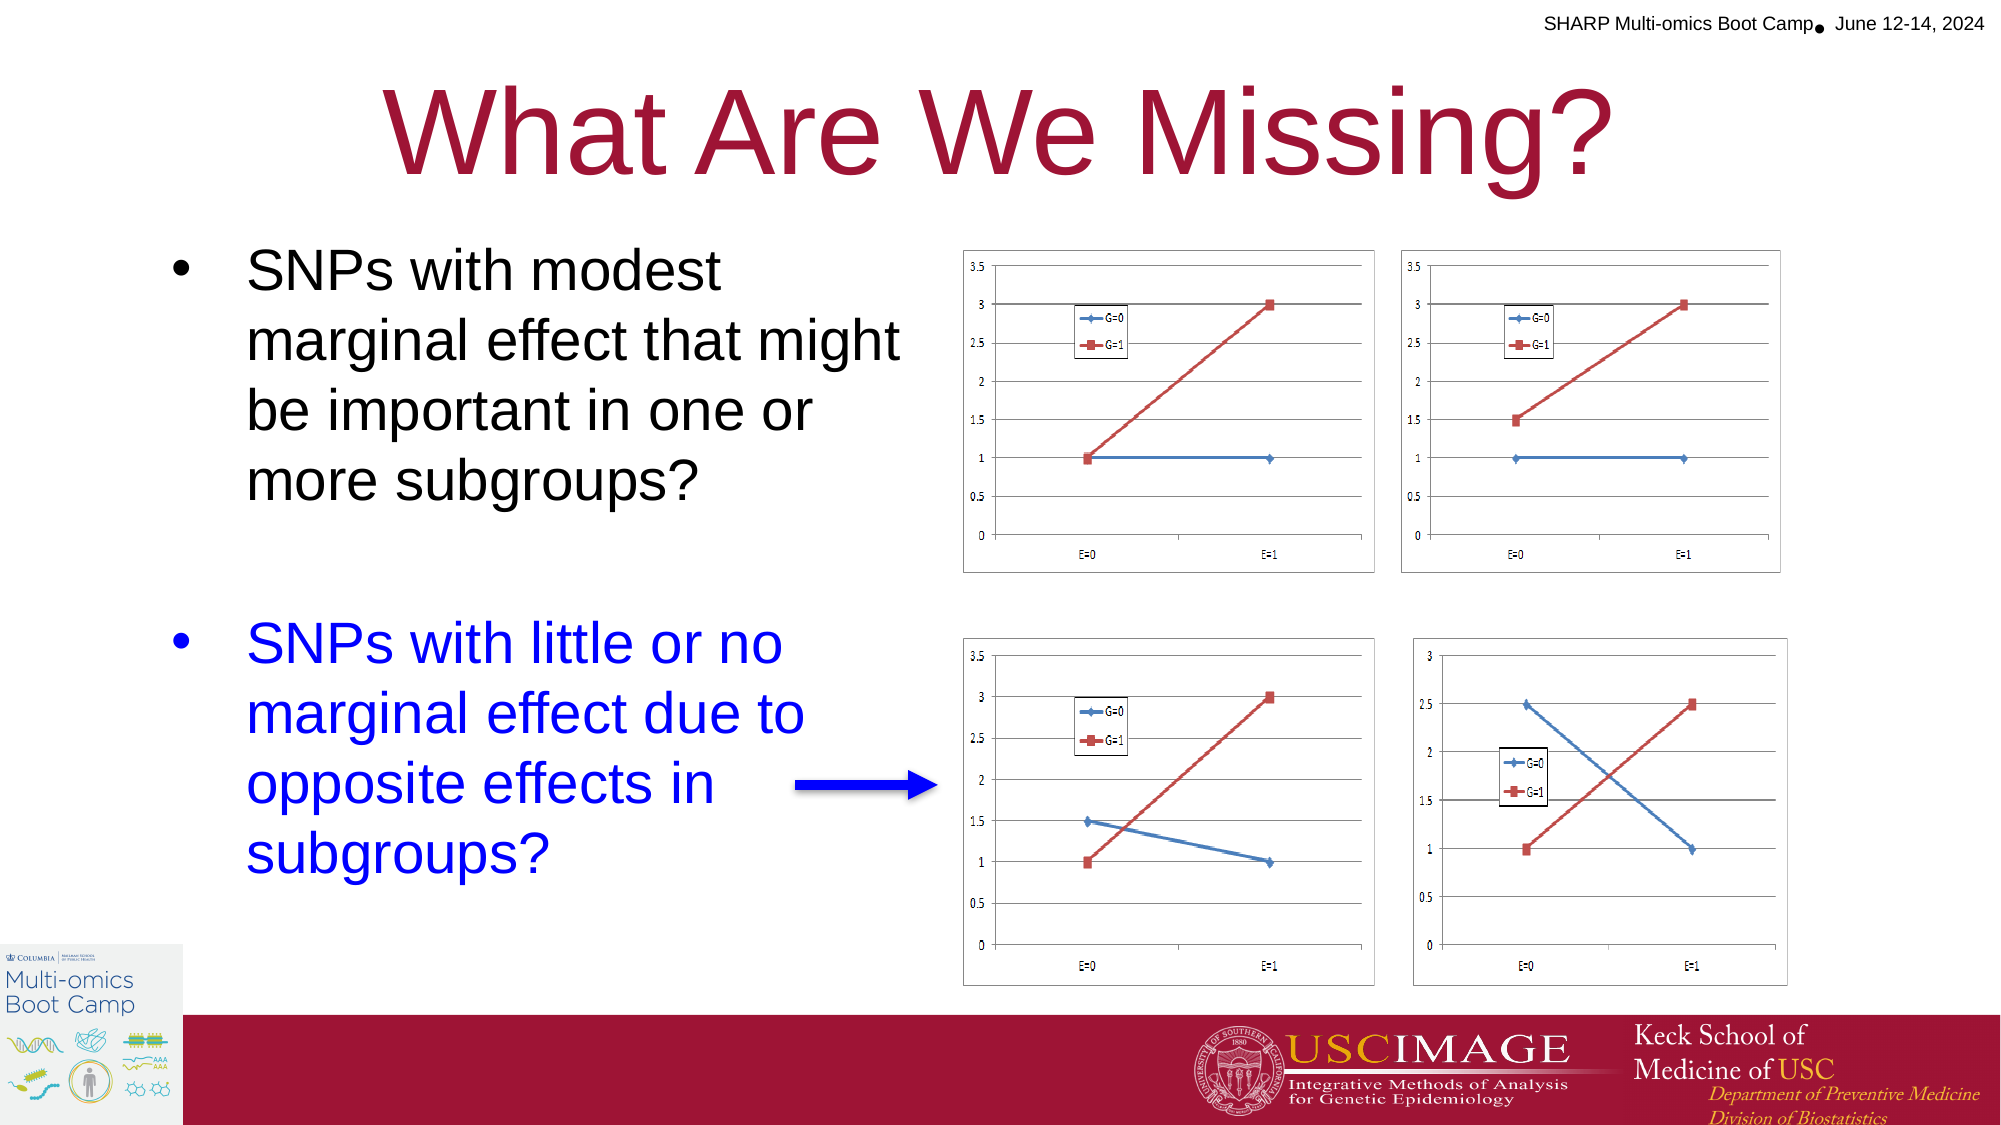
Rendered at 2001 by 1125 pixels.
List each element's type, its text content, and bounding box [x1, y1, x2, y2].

picture [1178, 1012, 1713, 1125]
picture [1399, 249, 1781, 576]
picture [1412, 637, 1788, 988]
picture [962, 249, 1376, 576]
picture [962, 637, 1376, 988]
list SNPs with modest marginal effect that might be important in one or more subgroups? SNPs with little or no marginal effect due to opposite effects in subgroups? [156, 224, 950, 1038]
picture [0, 944, 183, 1125]
title What Are We Missing? [99, 45, 1900, 233]
